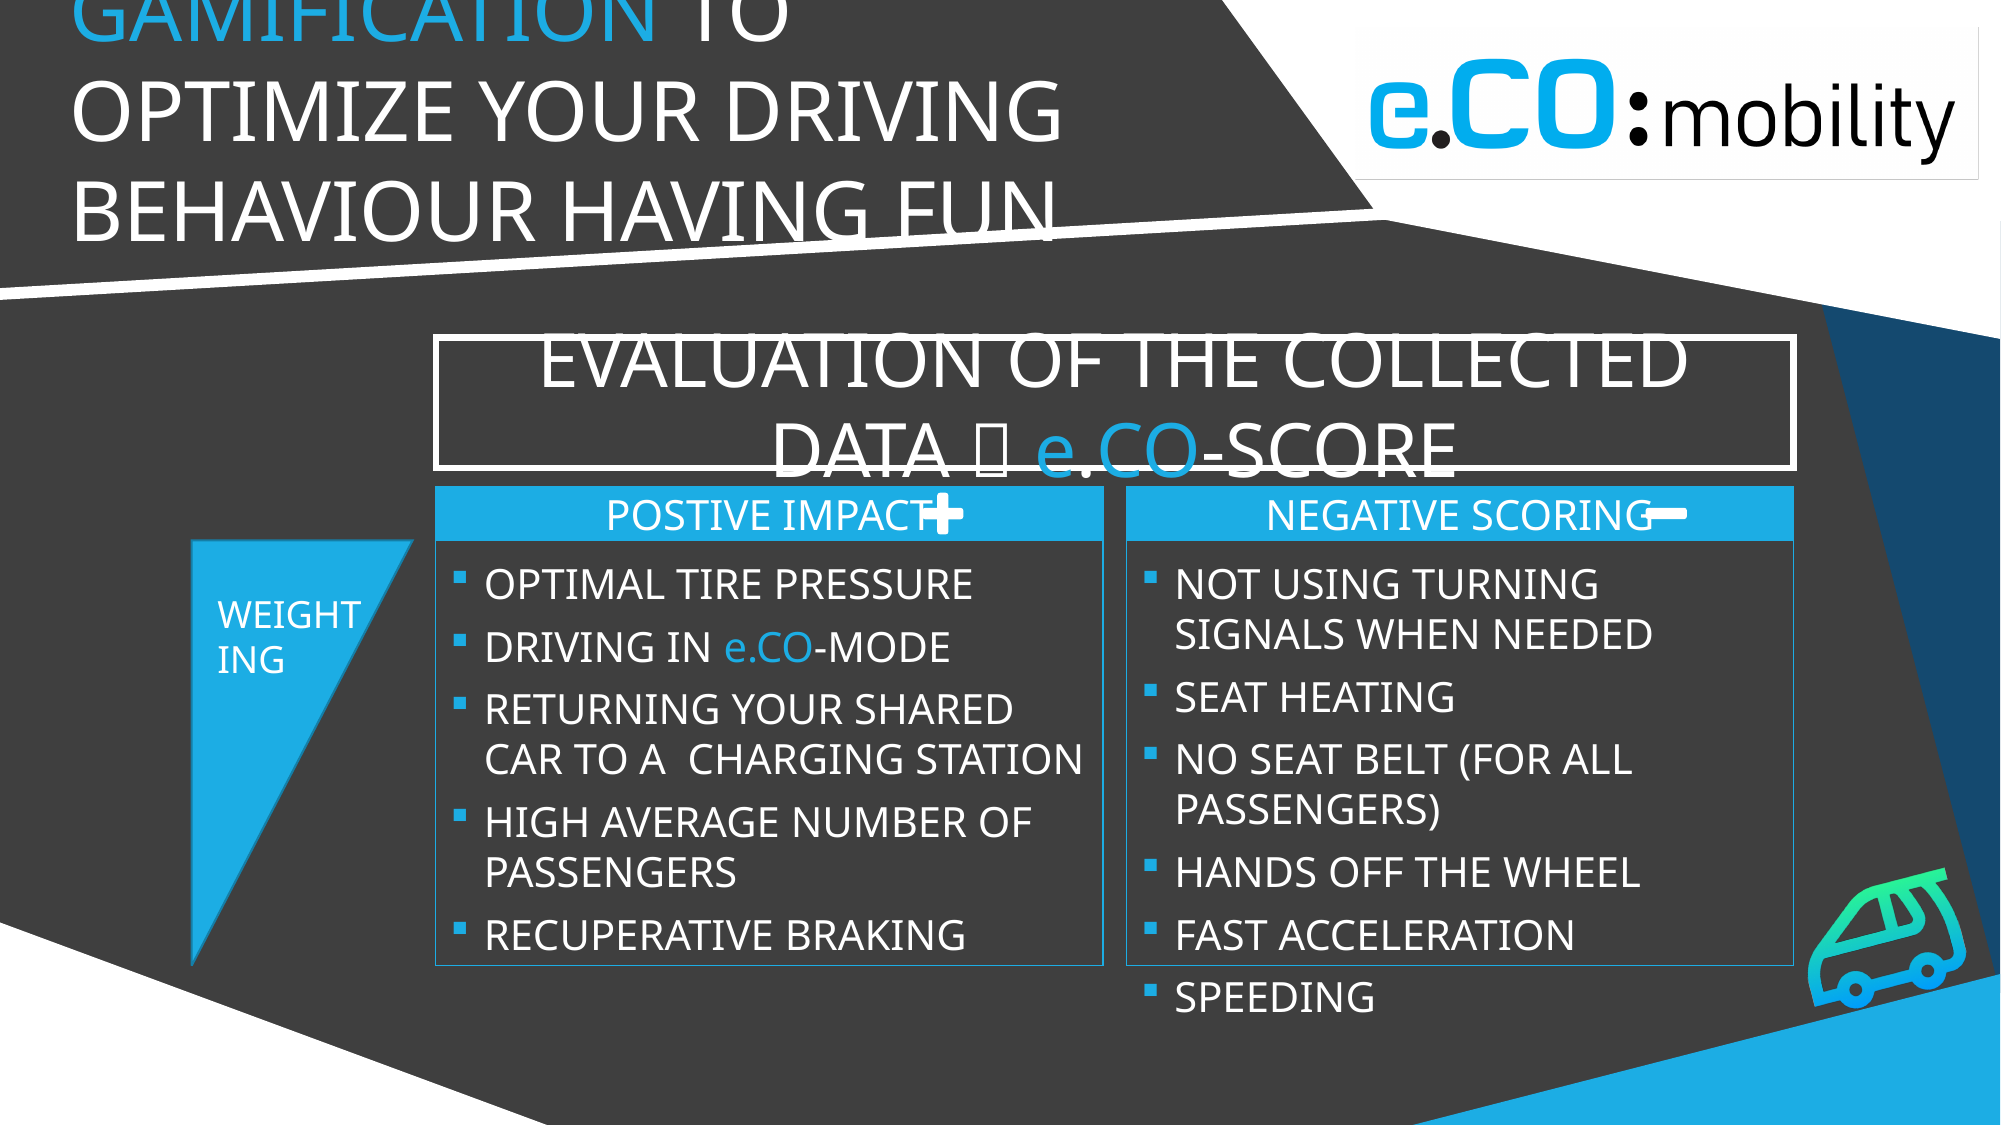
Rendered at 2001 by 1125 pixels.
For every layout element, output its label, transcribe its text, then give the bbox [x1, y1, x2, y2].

text_box POSTIVE IMPACT [435, 486, 1103, 540]
picture [1355, 27, 1979, 180]
picture [1850, 984, 1861, 995]
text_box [191, 540, 413, 966]
text_box OPTIMAL TIRE PRESSURE DRIVING IN e.CO-MODE RETURNING YOUR SHARED CAR TO A CHARGING STATION HIGH AVERAGE NUMBER OF PASSENGERS RECUPERATIVE BRAKING [435, 540, 1103, 966]
text_box NOT USING TURNING SIGNALS WHEN NEEDED SEAT HEATING NO SEAT BELT (FOR ALL PASSENGERS) HANDS OFF THE WHEEL FAST ACCELERATION SPEEDING [1126, 540, 1794, 966]
text_box GAMIFICATION TO OPTIMIZE YOUR DRIVING BEHAVIOUR HAVING FUN [54, 0, 1198, 266]
picture [1922, 965, 1933, 976]
picture [1794, 846, 1964, 991]
text_box [922, 492, 964, 535]
text_box [1645, 507, 1687, 520]
text_box EVALUATION OF THE COLLECTED DATA  e.CO-SCORE [435, 337, 1795, 469]
text_box NEGATIVE SCORING [1126, 486, 1794, 540]
picture [1816, 957, 1978, 1040]
